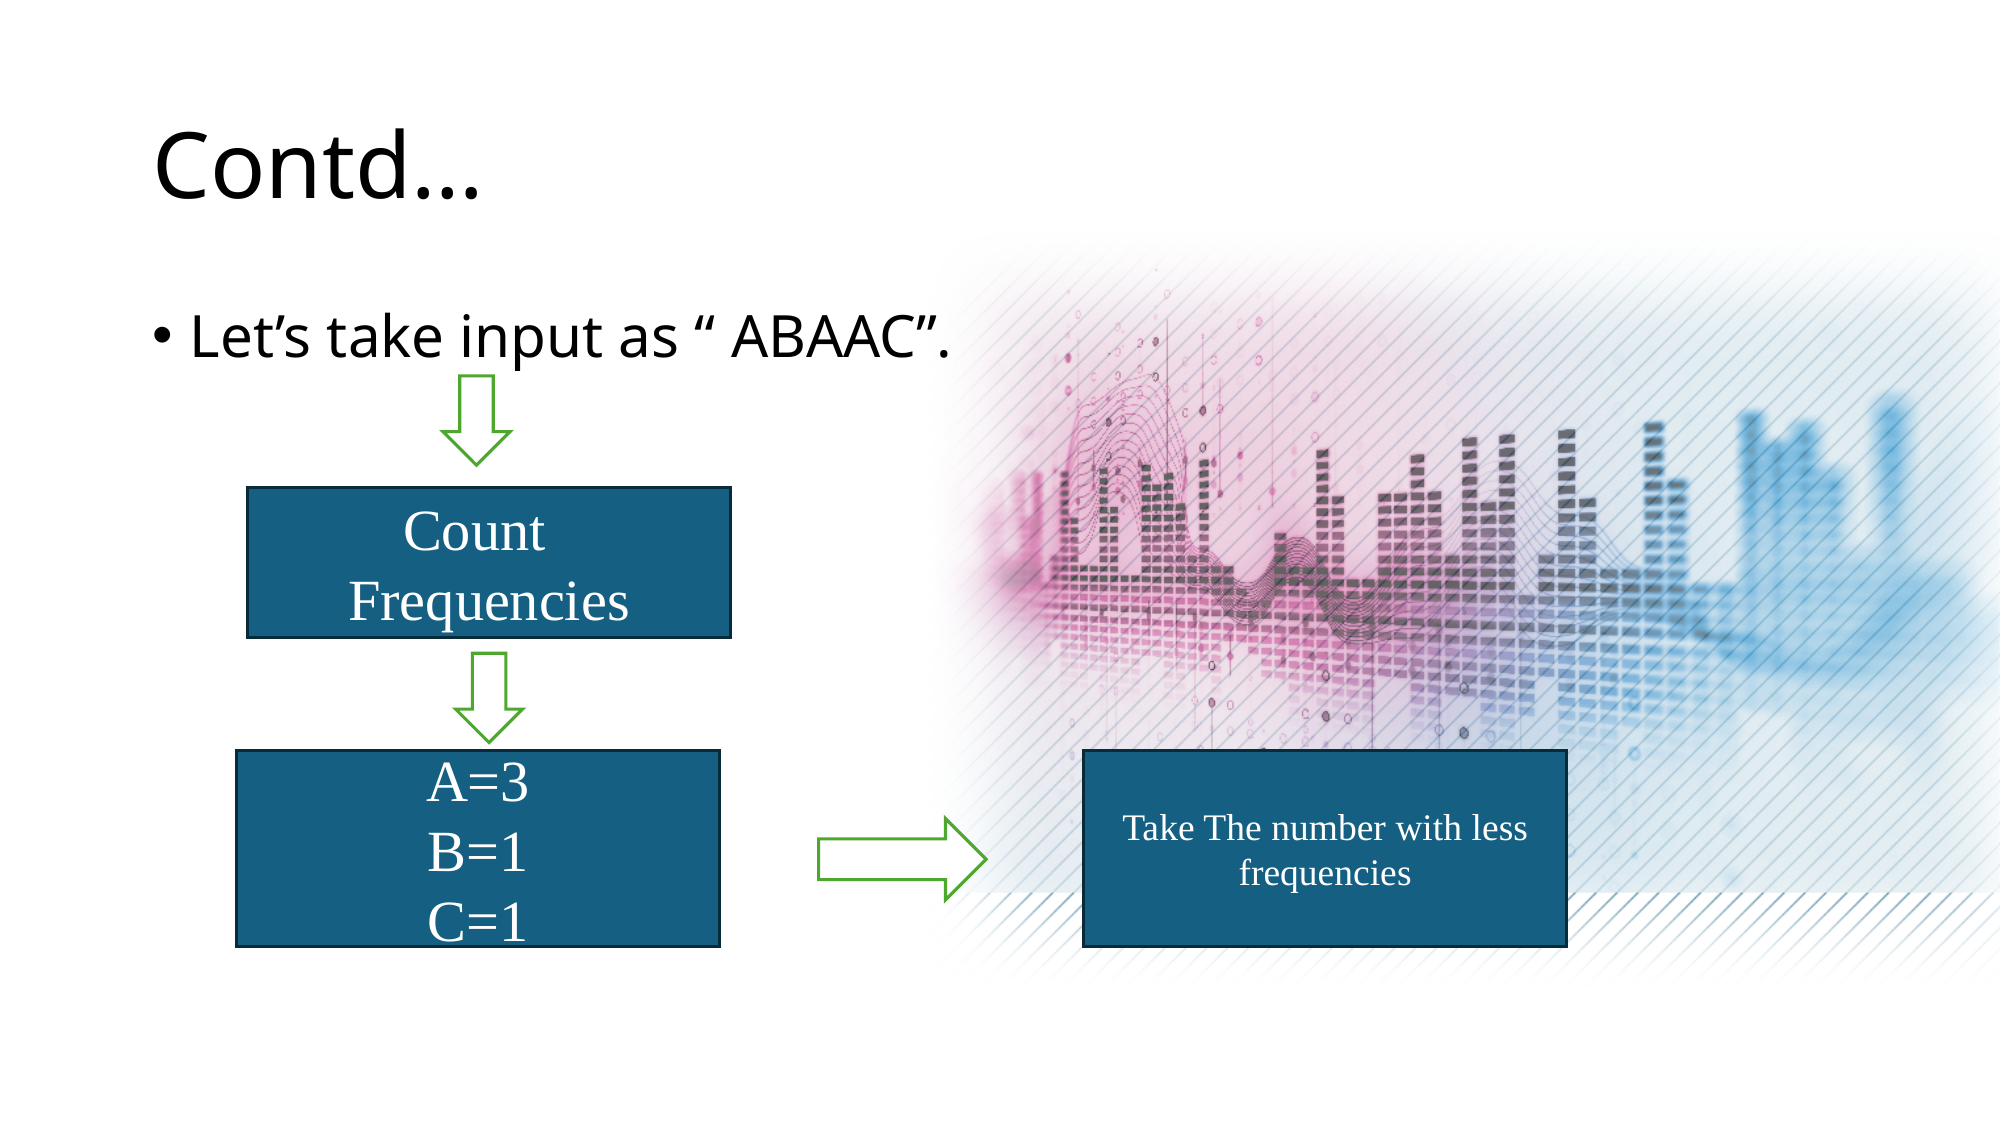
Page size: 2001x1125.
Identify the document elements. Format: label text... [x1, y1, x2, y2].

picture [925, 224, 2000, 989]
text_box Count Frequencies [246, 486, 732, 639]
list Let’s take input as “ ABAAC”. [137, 299, 1863, 1014]
text_box A=3 B=1 C=1 [235, 749, 721, 948]
title Contd… [137, 59, 1863, 278]
text_box [439, 374, 514, 468]
text_box [817, 837, 925, 882]
text_box [451, 651, 527, 745]
